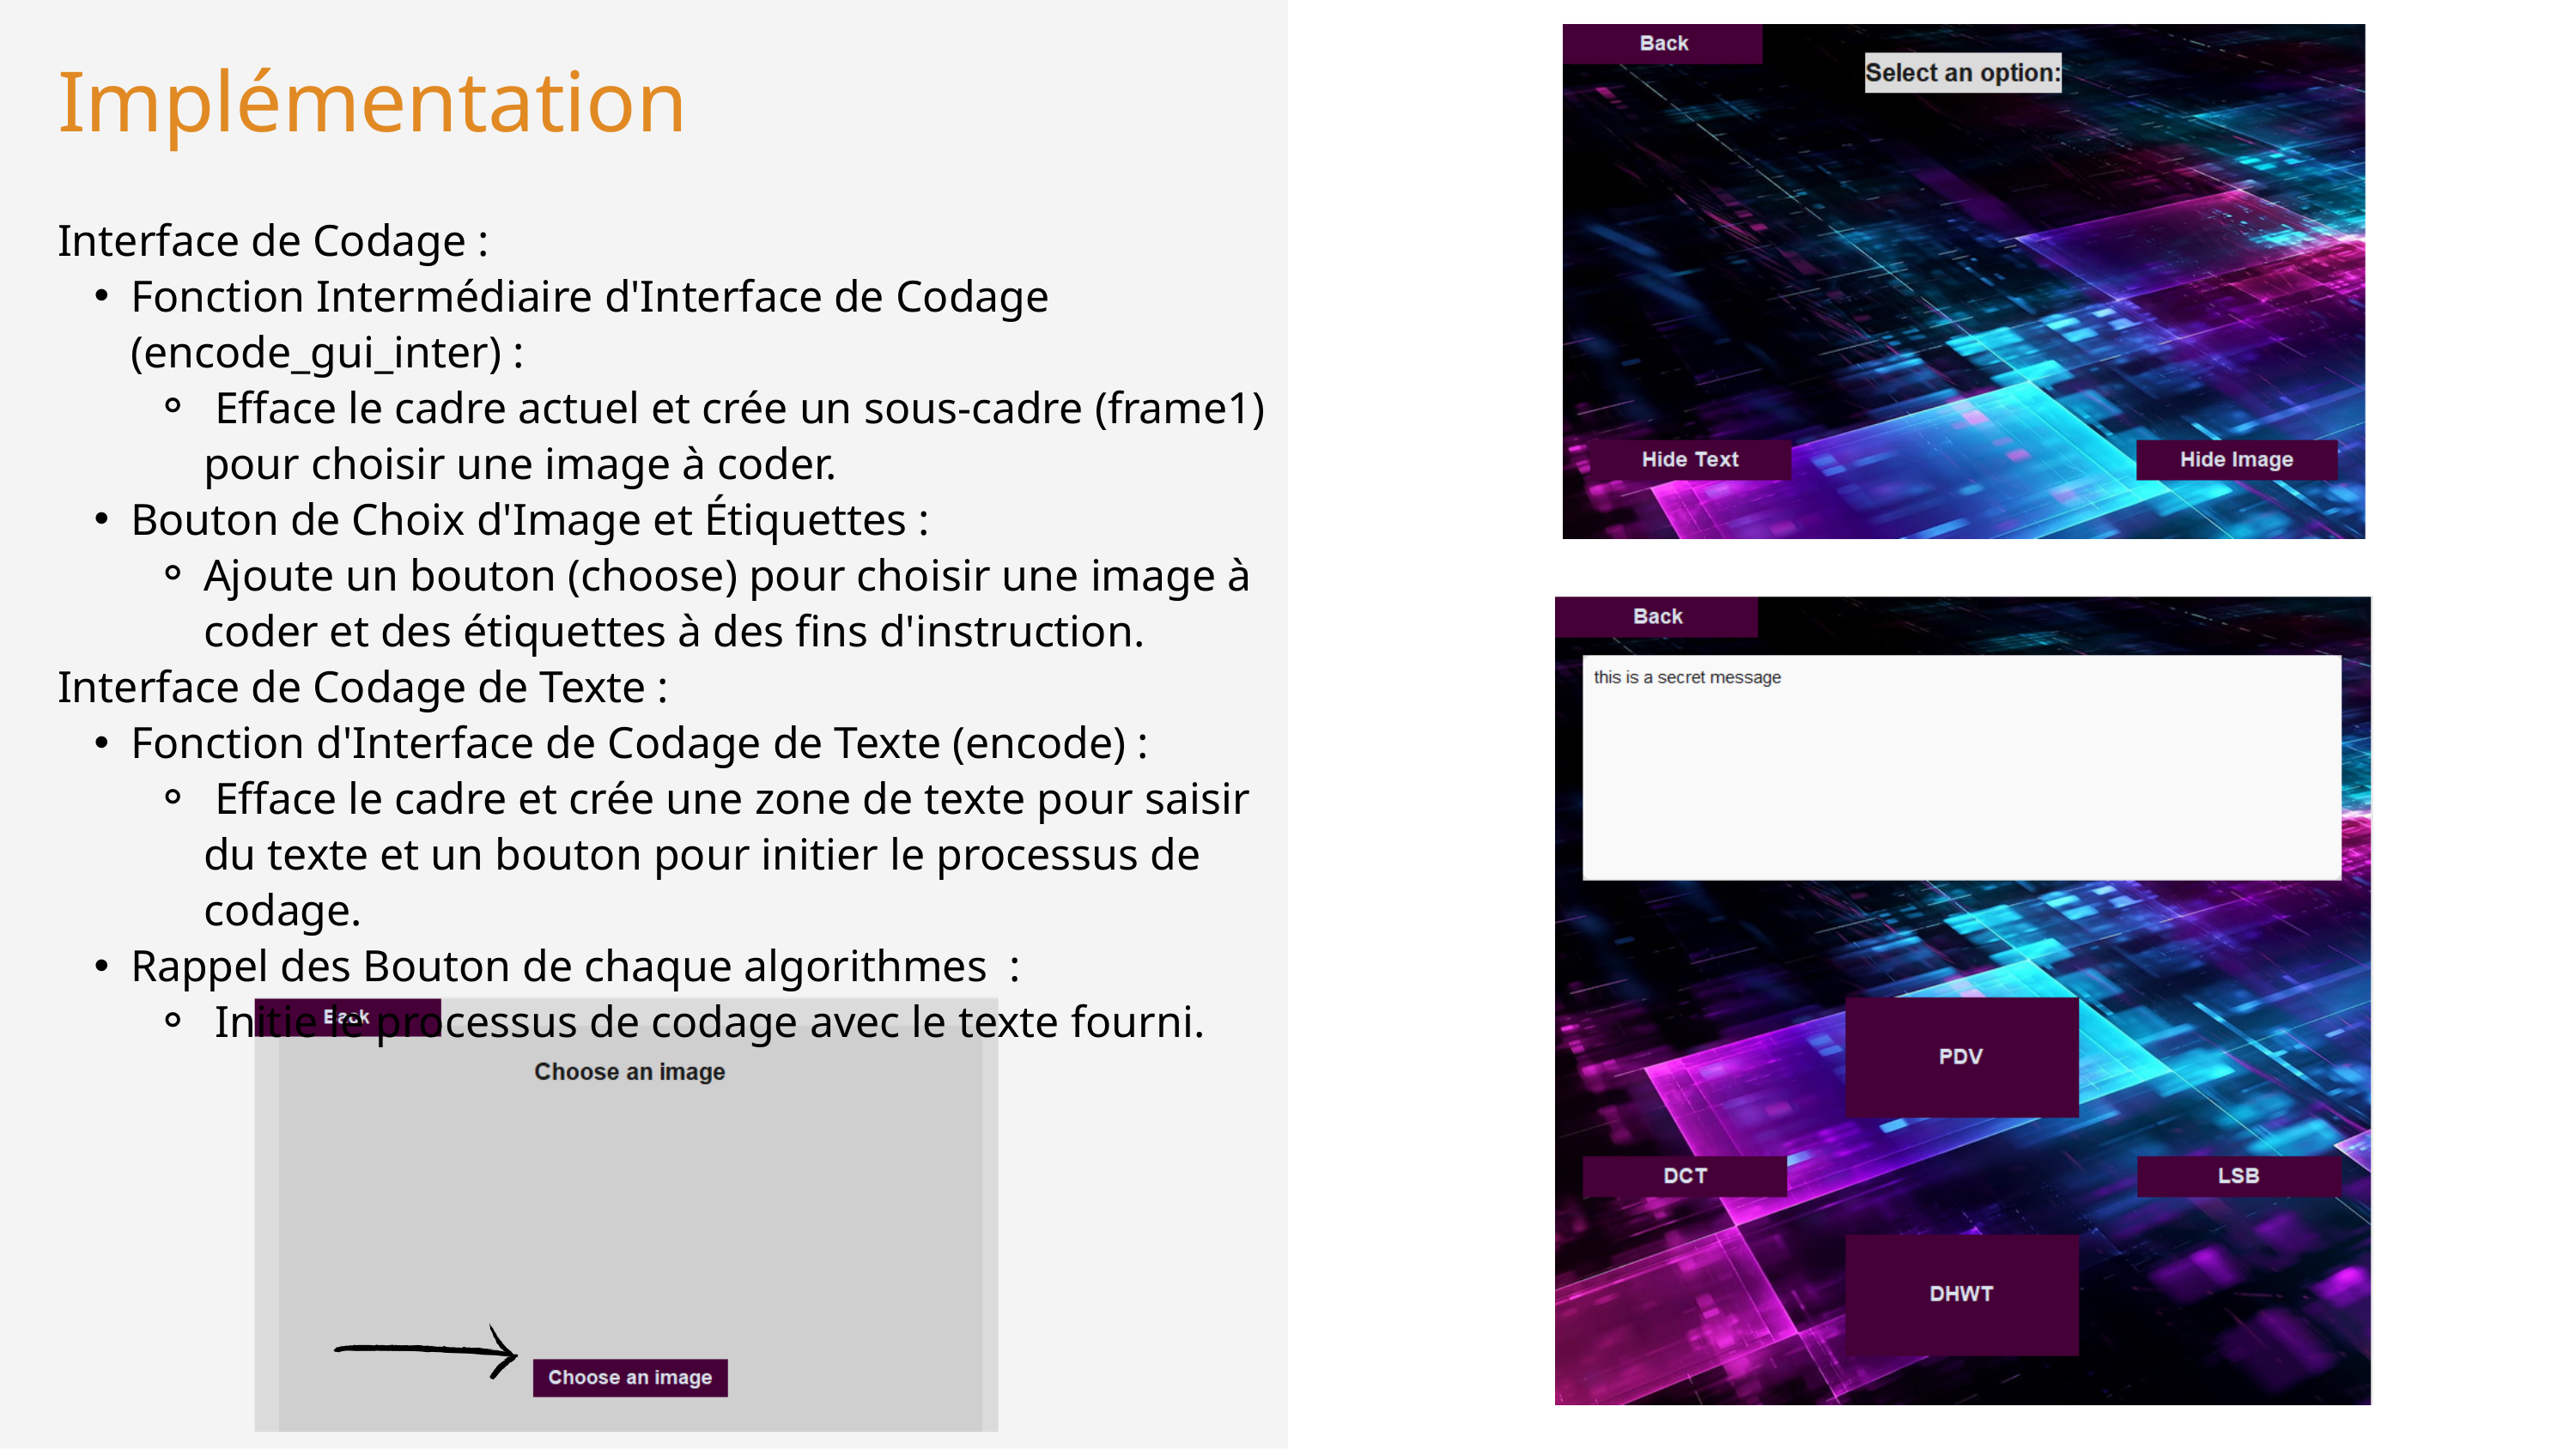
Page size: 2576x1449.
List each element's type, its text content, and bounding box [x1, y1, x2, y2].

text_box [1563, 24, 2366, 540]
text_box [333, 1323, 519, 1379]
text_box [254, 1046, 999, 1432]
text_box Interface de Codage : Fonction Intermédiaire d'Interface de Codage (encode_gui_inter) : Efface le cadre actuel et crée un sous-cadre (frame1) pour choisir une image à coder. Bouton de Choix d'Image et Étiquettes : Ajoute un bouton (choose) pour choisir une image à coder et des étiquettes à des fins d'instruction. Interface de Codage de Texte : Fonction d'Interface de Codage de Texte (encode) : Efface le cadre et crée une zone de texte pour saisir du texte et un bouton pour initier le processus de codage. Rappel des Bouton de chaque algorithmes : Initie le processus de codage avec le texte fourni. [58, 209, 1278, 1046]
text_box [1555, 596, 2373, 1405]
text_box [0, 0, 1288, 1449]
text_box Implémentation [58, 48, 1113, 149]
